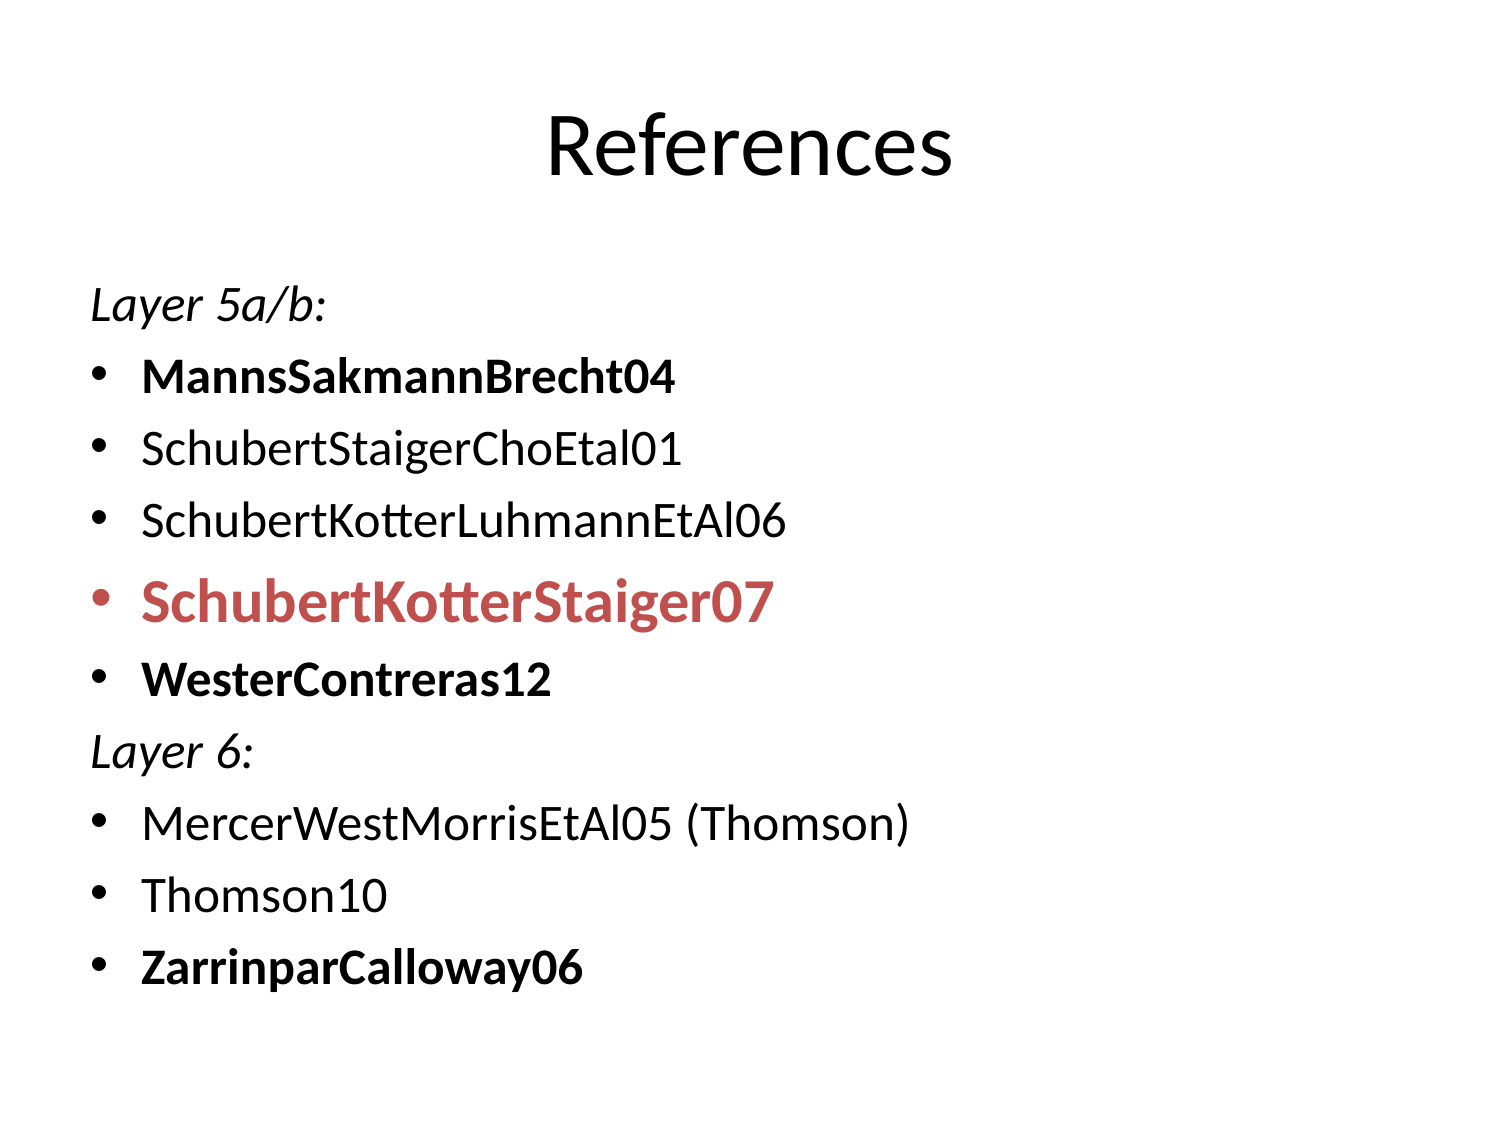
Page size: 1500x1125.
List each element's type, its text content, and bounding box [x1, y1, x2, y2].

title References [75, 45, 1425, 233]
list Layer 5a/b: MannsSakmannBrecht04 SchubertStaigerChoEtal01 SchubertKotterLuhmannEtAl06 SchubertKotterStaiger07 WesterContreras12 Layer 6: MercerWestMorrisEtAl05 (Thomson) Thomson10 ZarrinparCalloway06 [75, 262, 1425, 1005]
